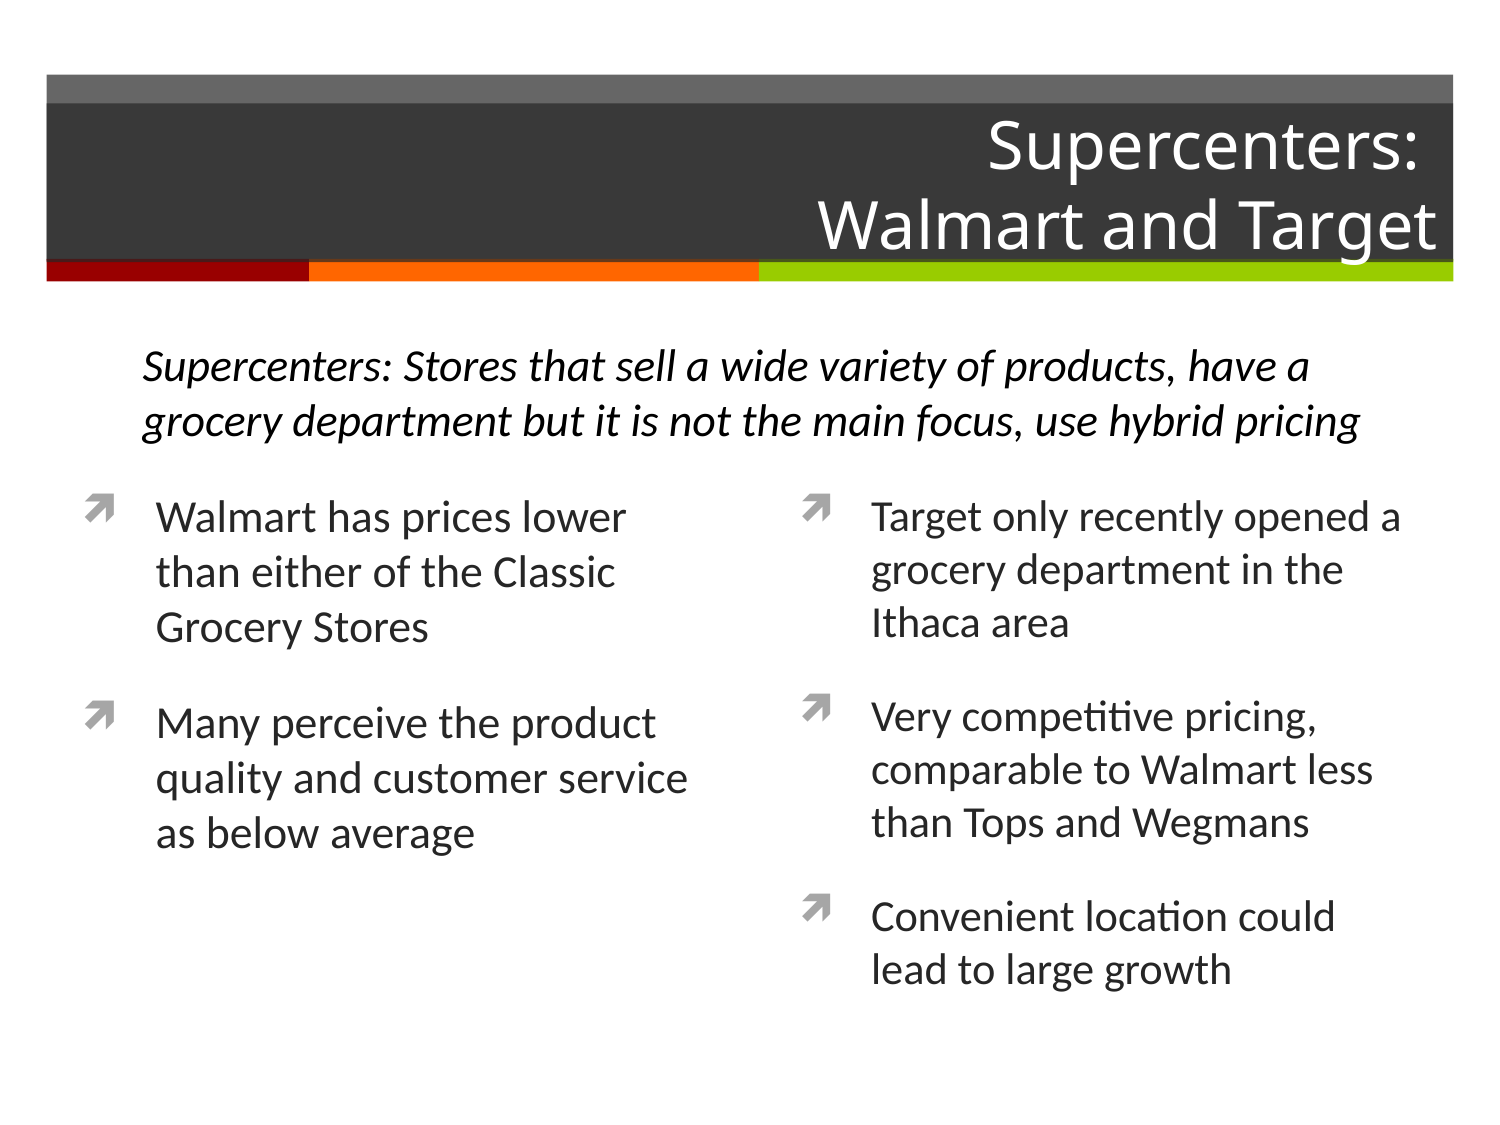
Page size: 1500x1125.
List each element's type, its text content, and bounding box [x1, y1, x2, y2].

list Walmart has prices lower than either of the Classic Grocery Stores Many perceive the product quality and customer service as below average [66, 479, 712, 1005]
list Target only recently opened a grocery department in the Ithaca area Very competitive pricing, comparable to Walmart less than Tops and Wegmans Convenient location could lead to large growth [783, 479, 1429, 1005]
text_box Supercenters: Stores that sell a wide variety of products, have a grocery department but it is not the main focus, use hybrid pricing [127, 328, 1429, 453]
title Supercenters: Walmart and Target [46, 103, 1454, 263]
